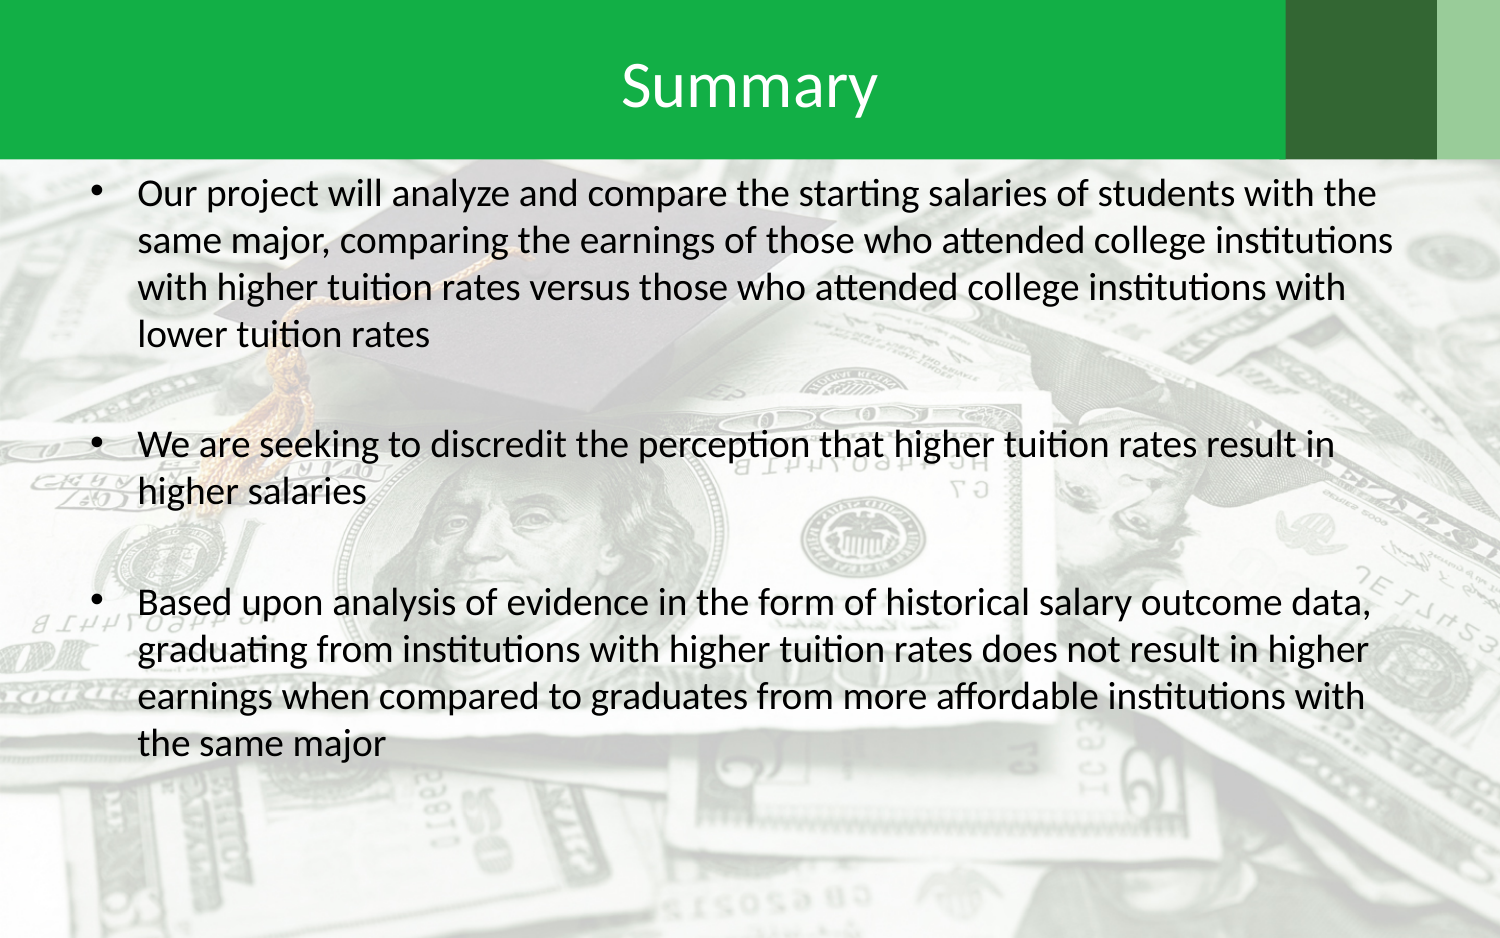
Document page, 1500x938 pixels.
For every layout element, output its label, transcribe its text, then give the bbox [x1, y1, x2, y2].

title Summary [75, 18, 1425, 144]
picture [0, 160, 1500, 938]
list Our project will analyze and compare the starting salaries of students with the same major, comparing the earnings of those who attended college institutions with higher tuition rates versus those who attended college institutions with lower tuition rates We are seeking to discredit the perception that higher tuition rates result in higher salaries Based upon analysis of evidence in the form of historical salary outcome data, graduating from institutions with higher tuition rates does not result in higher earnings when compared to graduates from more affordable institutions with the same major [75, 159, 1425, 779]
